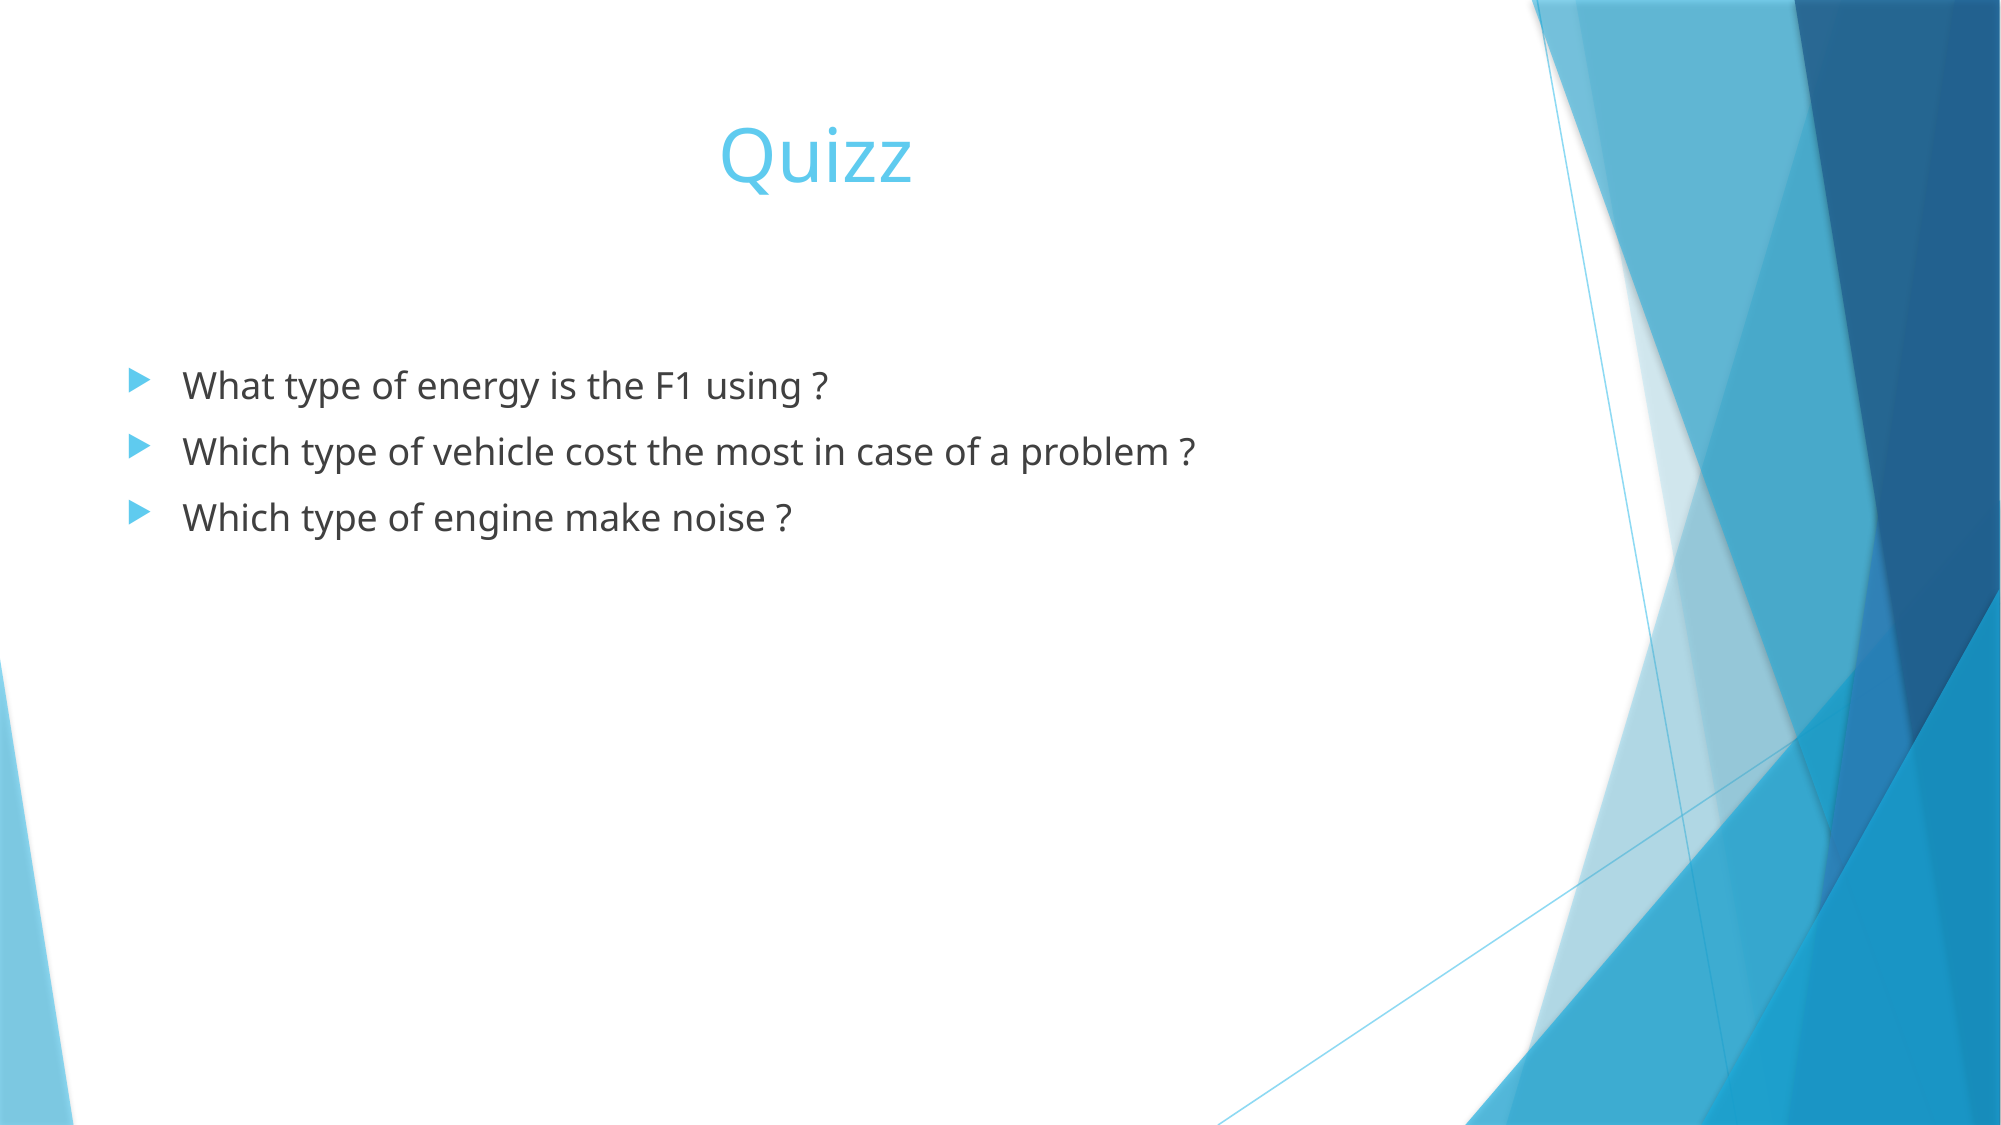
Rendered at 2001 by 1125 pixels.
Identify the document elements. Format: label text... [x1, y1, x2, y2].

title Quizz [111, 99, 1522, 317]
list What type of energy is the F1 using ? Which type of vehicle cost the most in case of a problem ? Which type of engine make noise ? [111, 354, 1522, 992]
